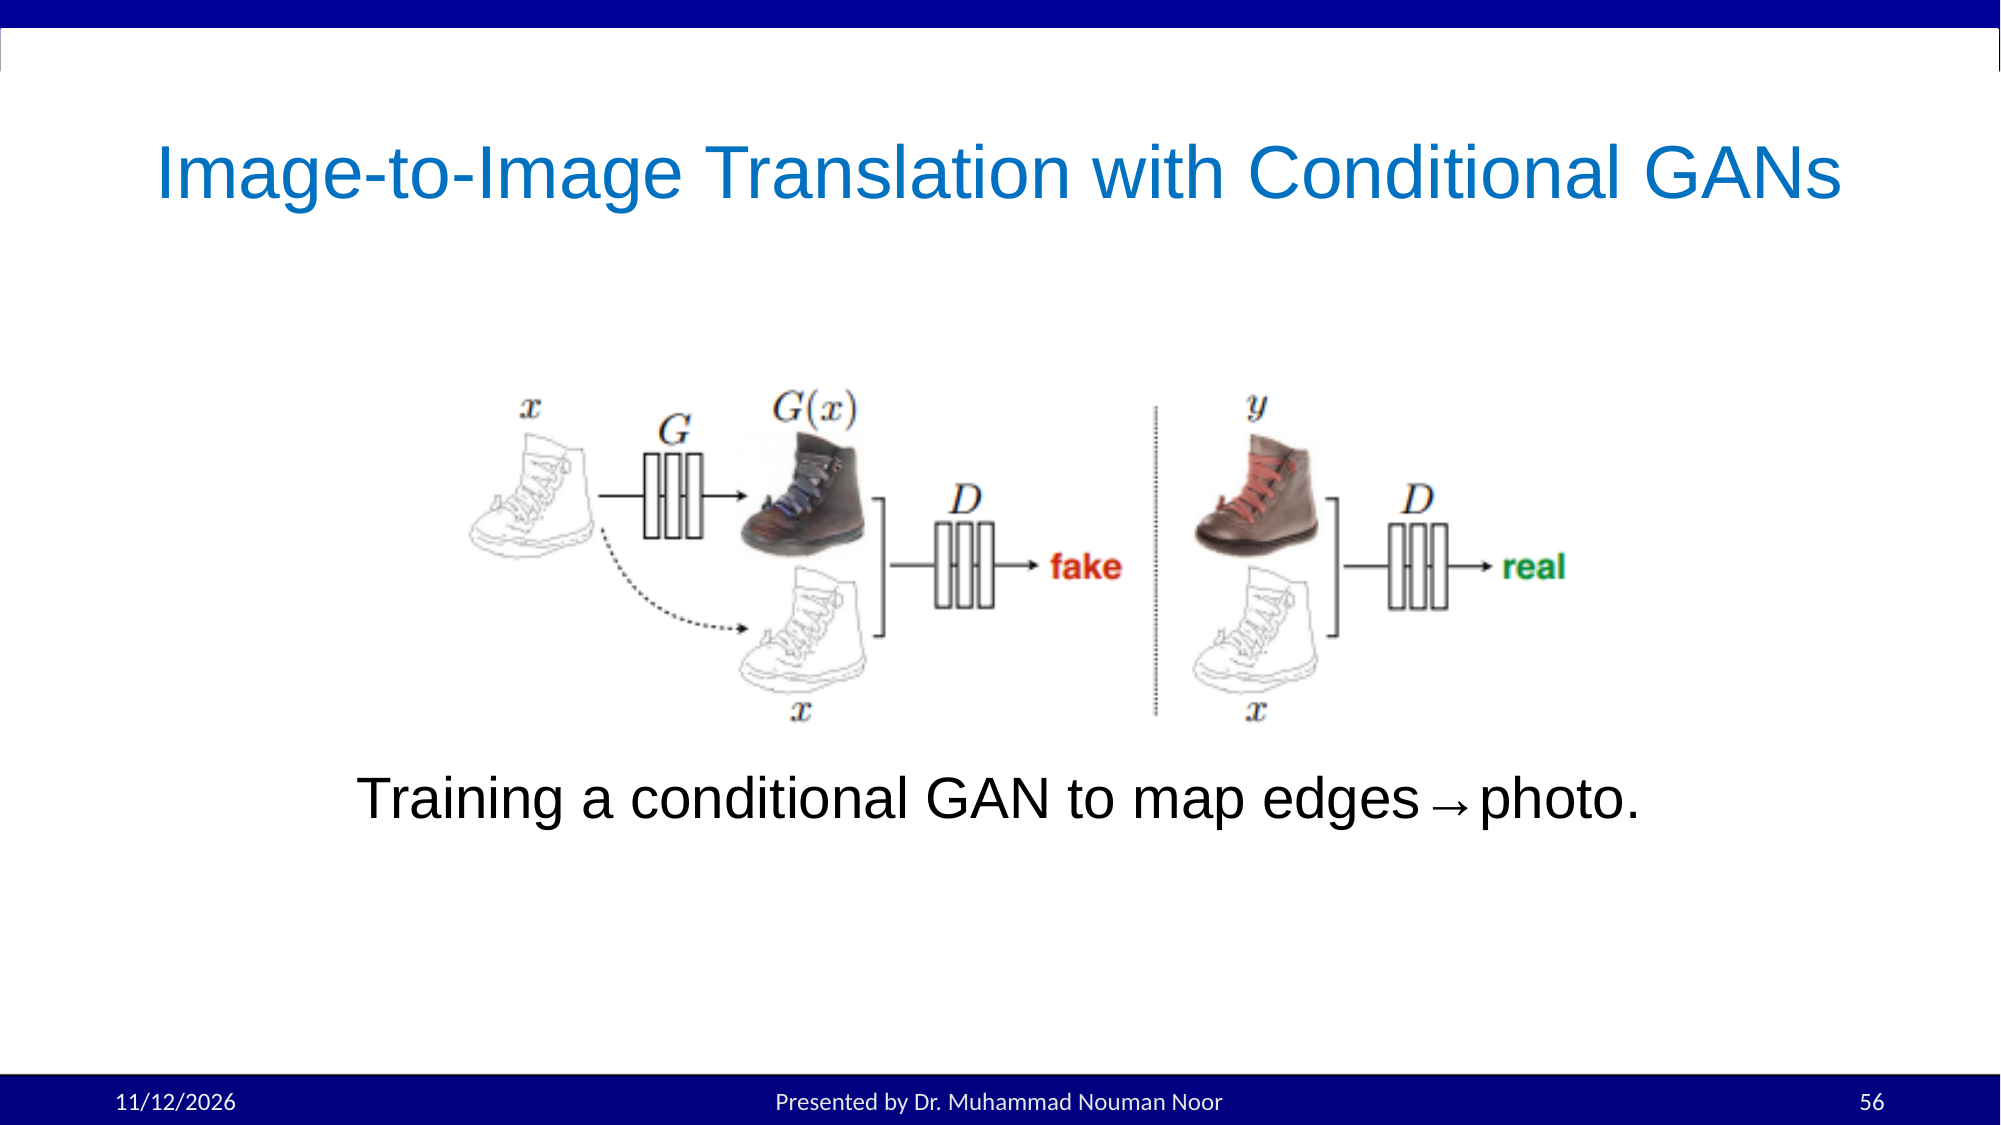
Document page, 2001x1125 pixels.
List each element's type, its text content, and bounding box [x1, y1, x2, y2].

picture [0, 0, 2001, 1125]
list Training a conditional GAN to map edges→photo. [99, 262, 1900, 1005]
slide_number 56 [1433, 1062, 1900, 1125]
footer Presented by Dr. Muhammad Nouman Noor [683, 1062, 1317, 1125]
title Image-to-Image Translation with Conditional GANs [99, 99, 1900, 238]
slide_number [99, 1062, 567, 1125]
